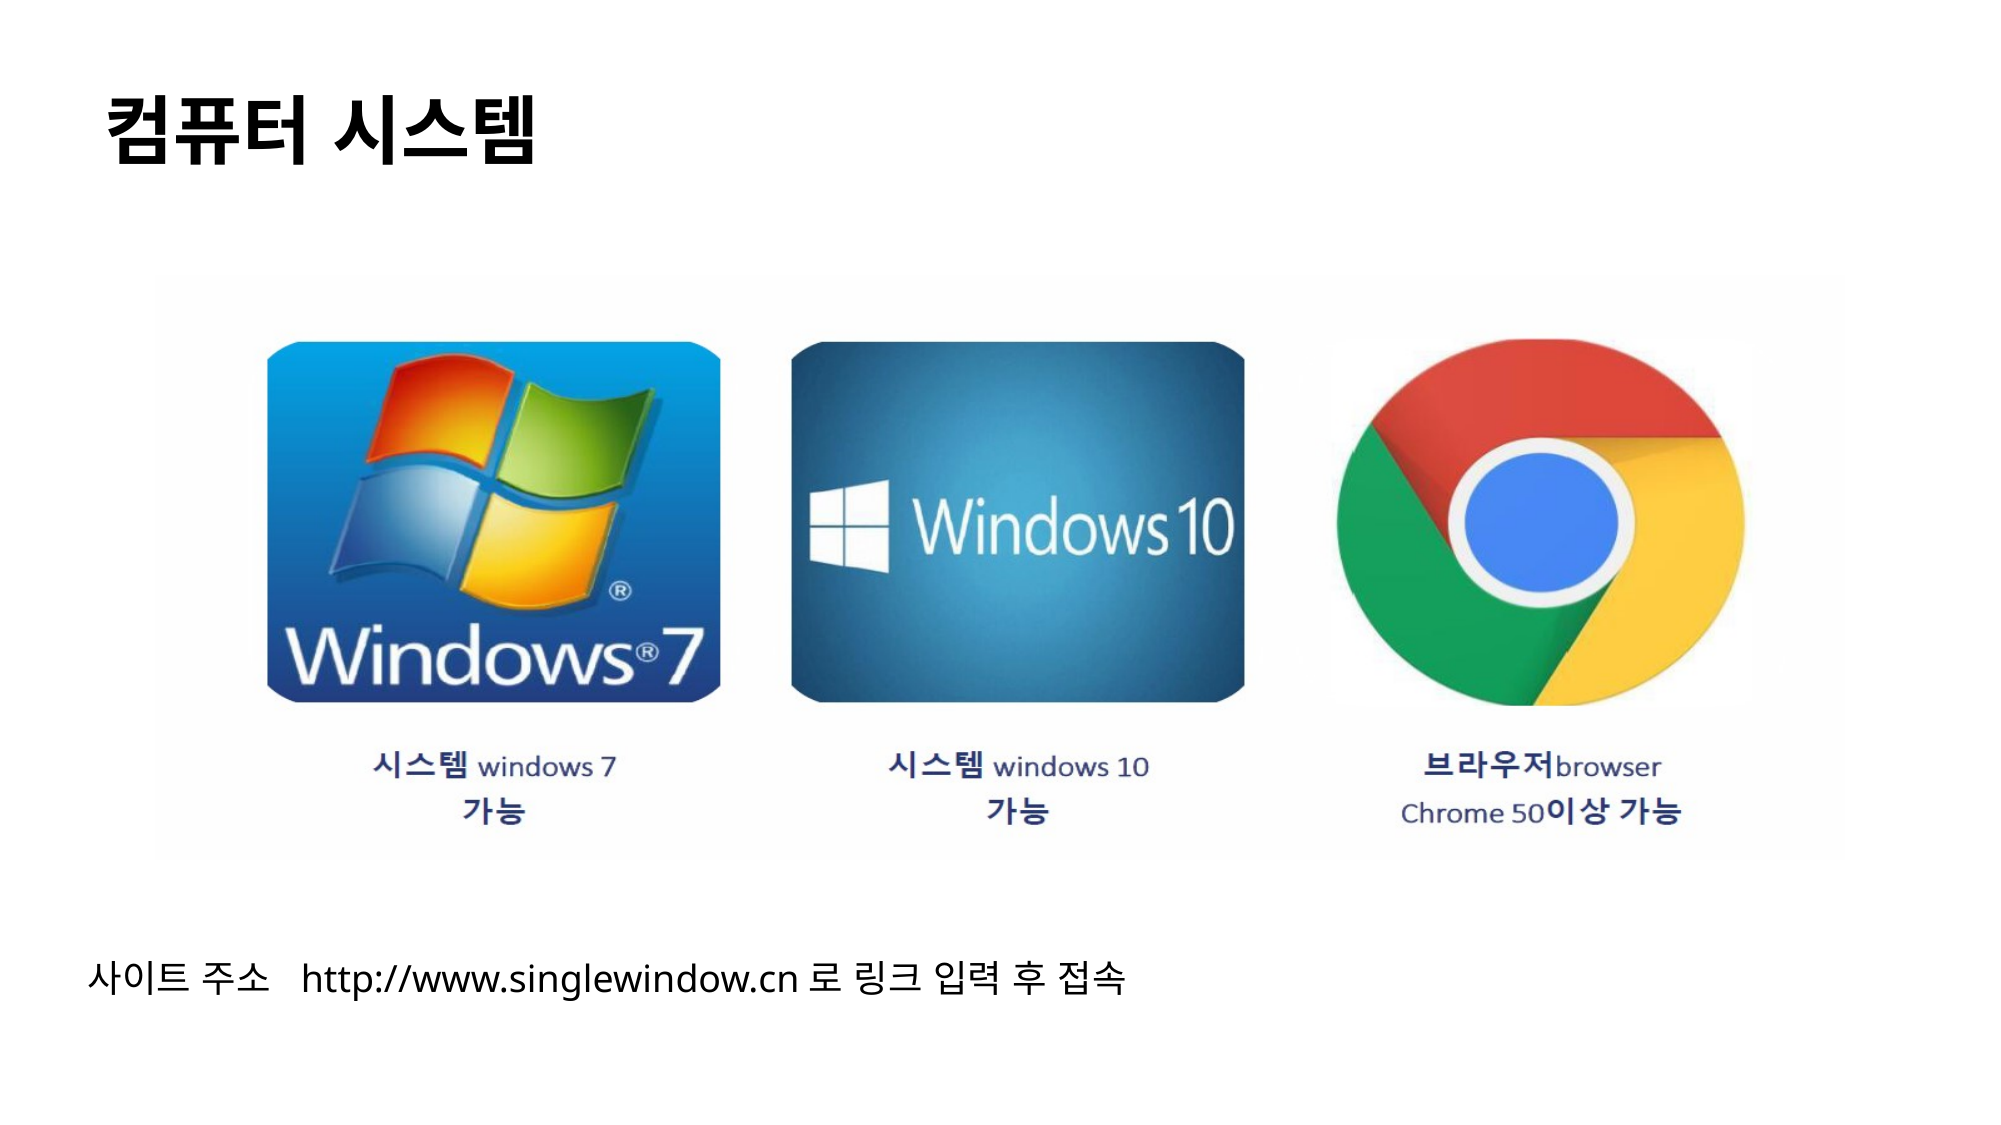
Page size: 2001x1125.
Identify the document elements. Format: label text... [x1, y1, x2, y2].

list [155, 275, 1845, 860]
text_box 컴퓨터 시스템 [90, 75, 1995, 181]
text_box 사이트 주소 http://www.singlewindow.cn로 링크 입력 후 접속 [73, 948, 1978, 1008]
